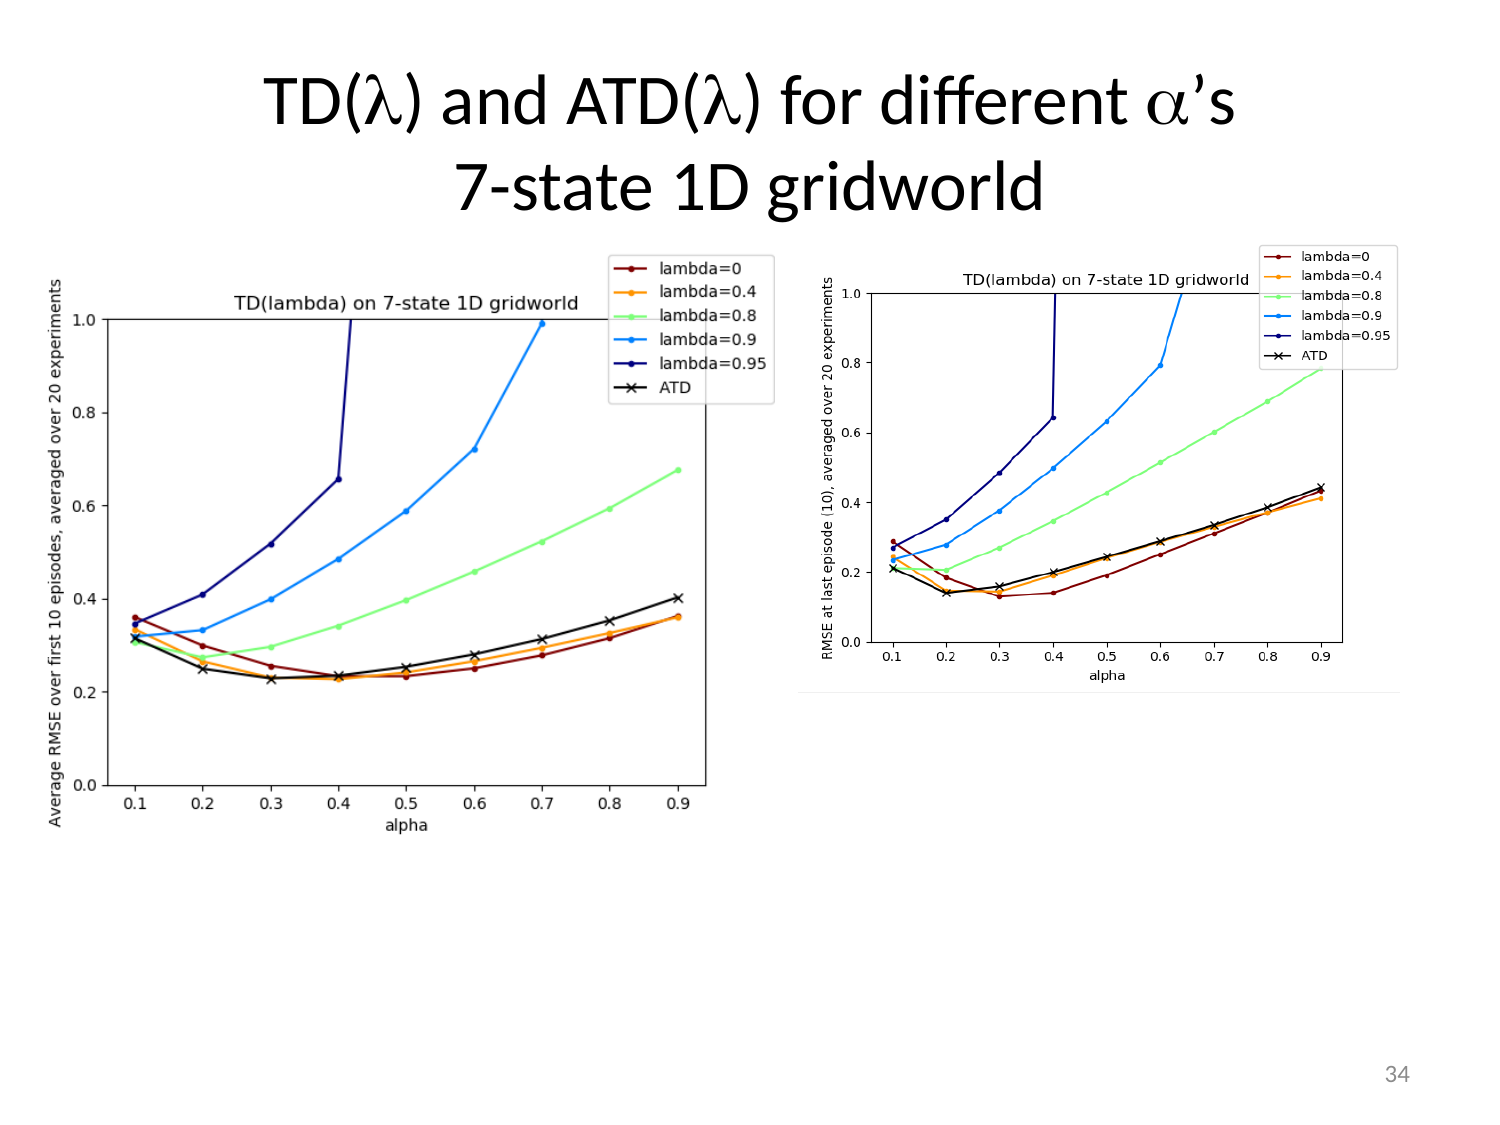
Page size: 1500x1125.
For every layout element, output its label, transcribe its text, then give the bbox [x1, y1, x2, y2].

picture [798, 238, 1400, 693]
picture [17, 248, 775, 849]
title TD() and ATD() for different ’s 7-state 1D gridworld [75, 45, 1425, 233]
slide_number 34 [1074, 1042, 1425, 1103]
